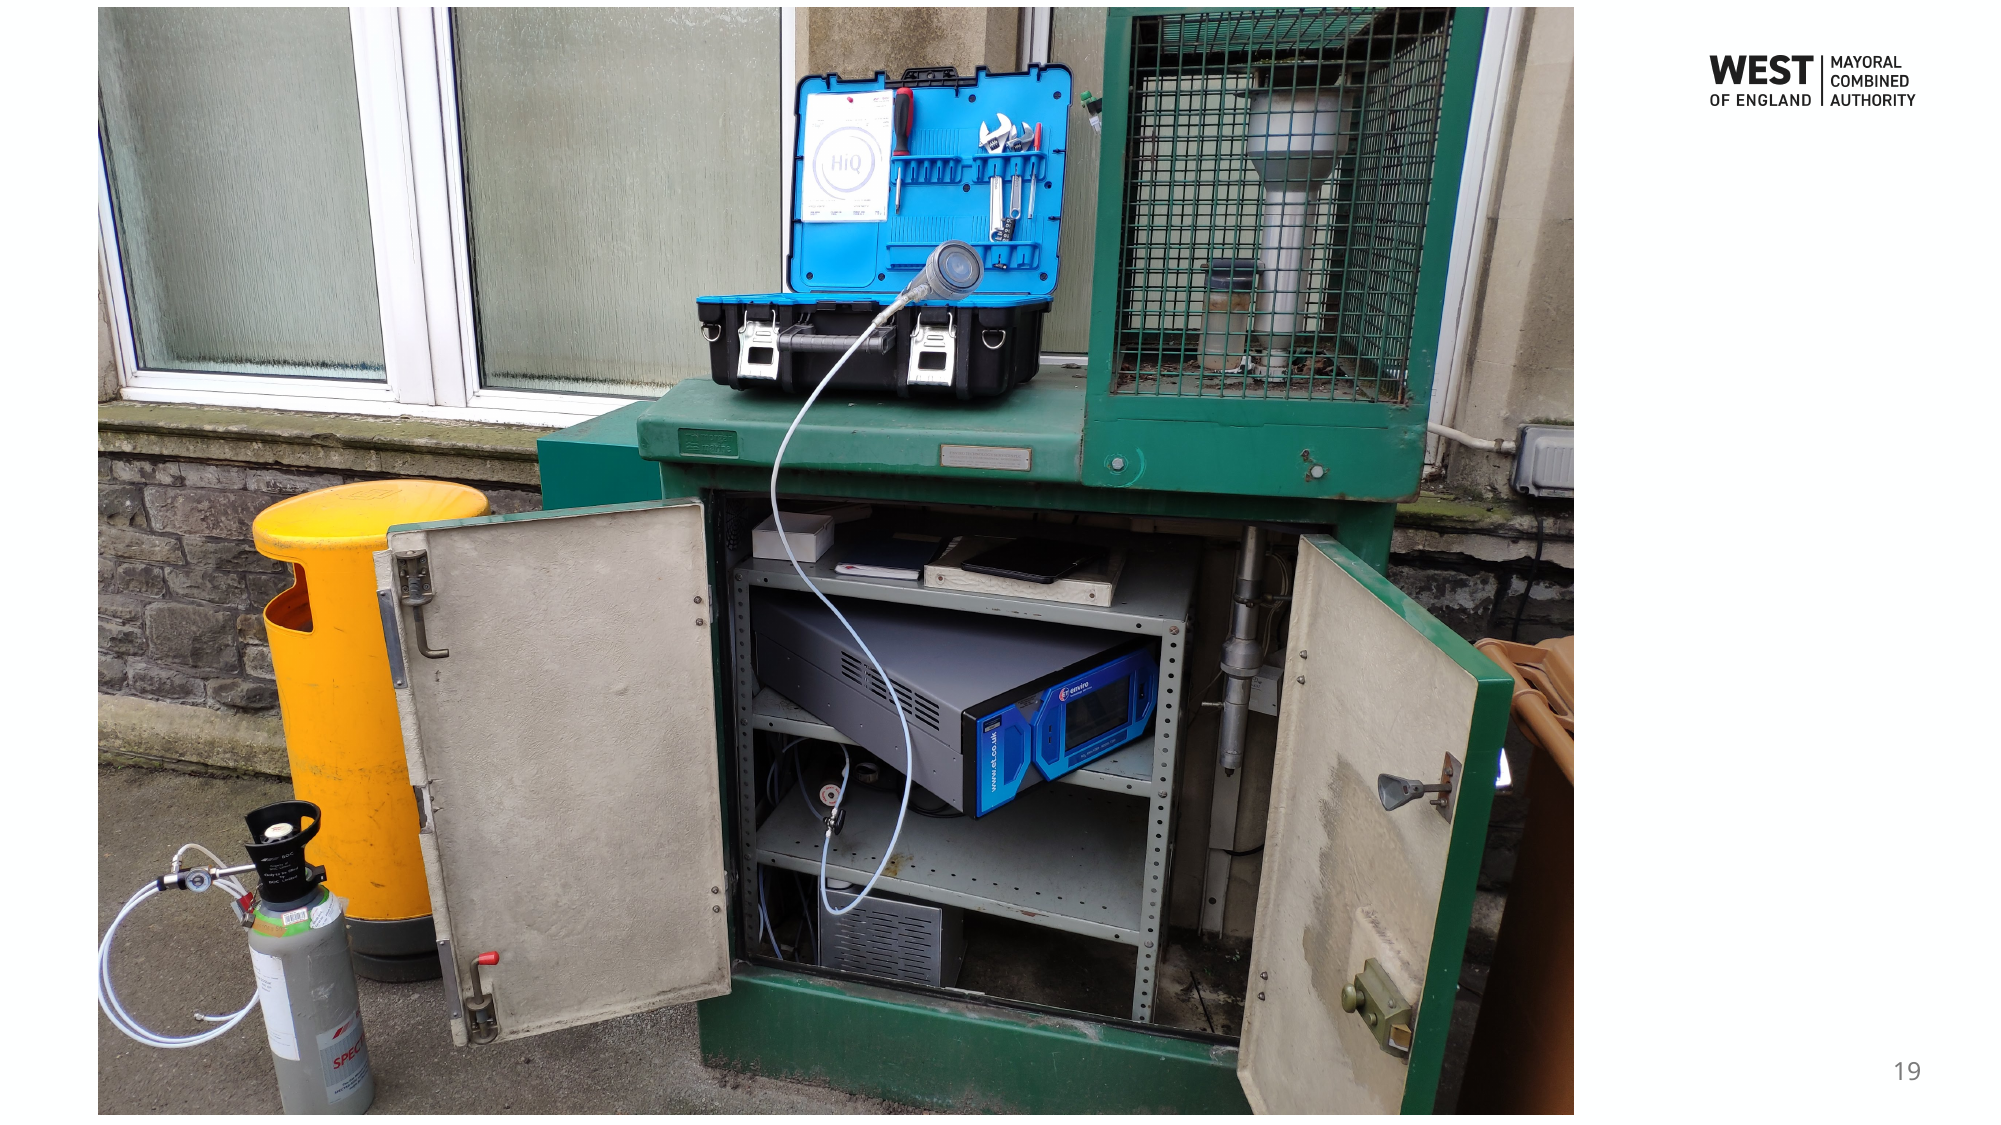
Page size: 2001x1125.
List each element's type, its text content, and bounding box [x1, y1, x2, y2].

slide_number 19 [1574, 1042, 1937, 1103]
picture [1709, 55, 1916, 106]
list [97, 7, 1574, 1115]
